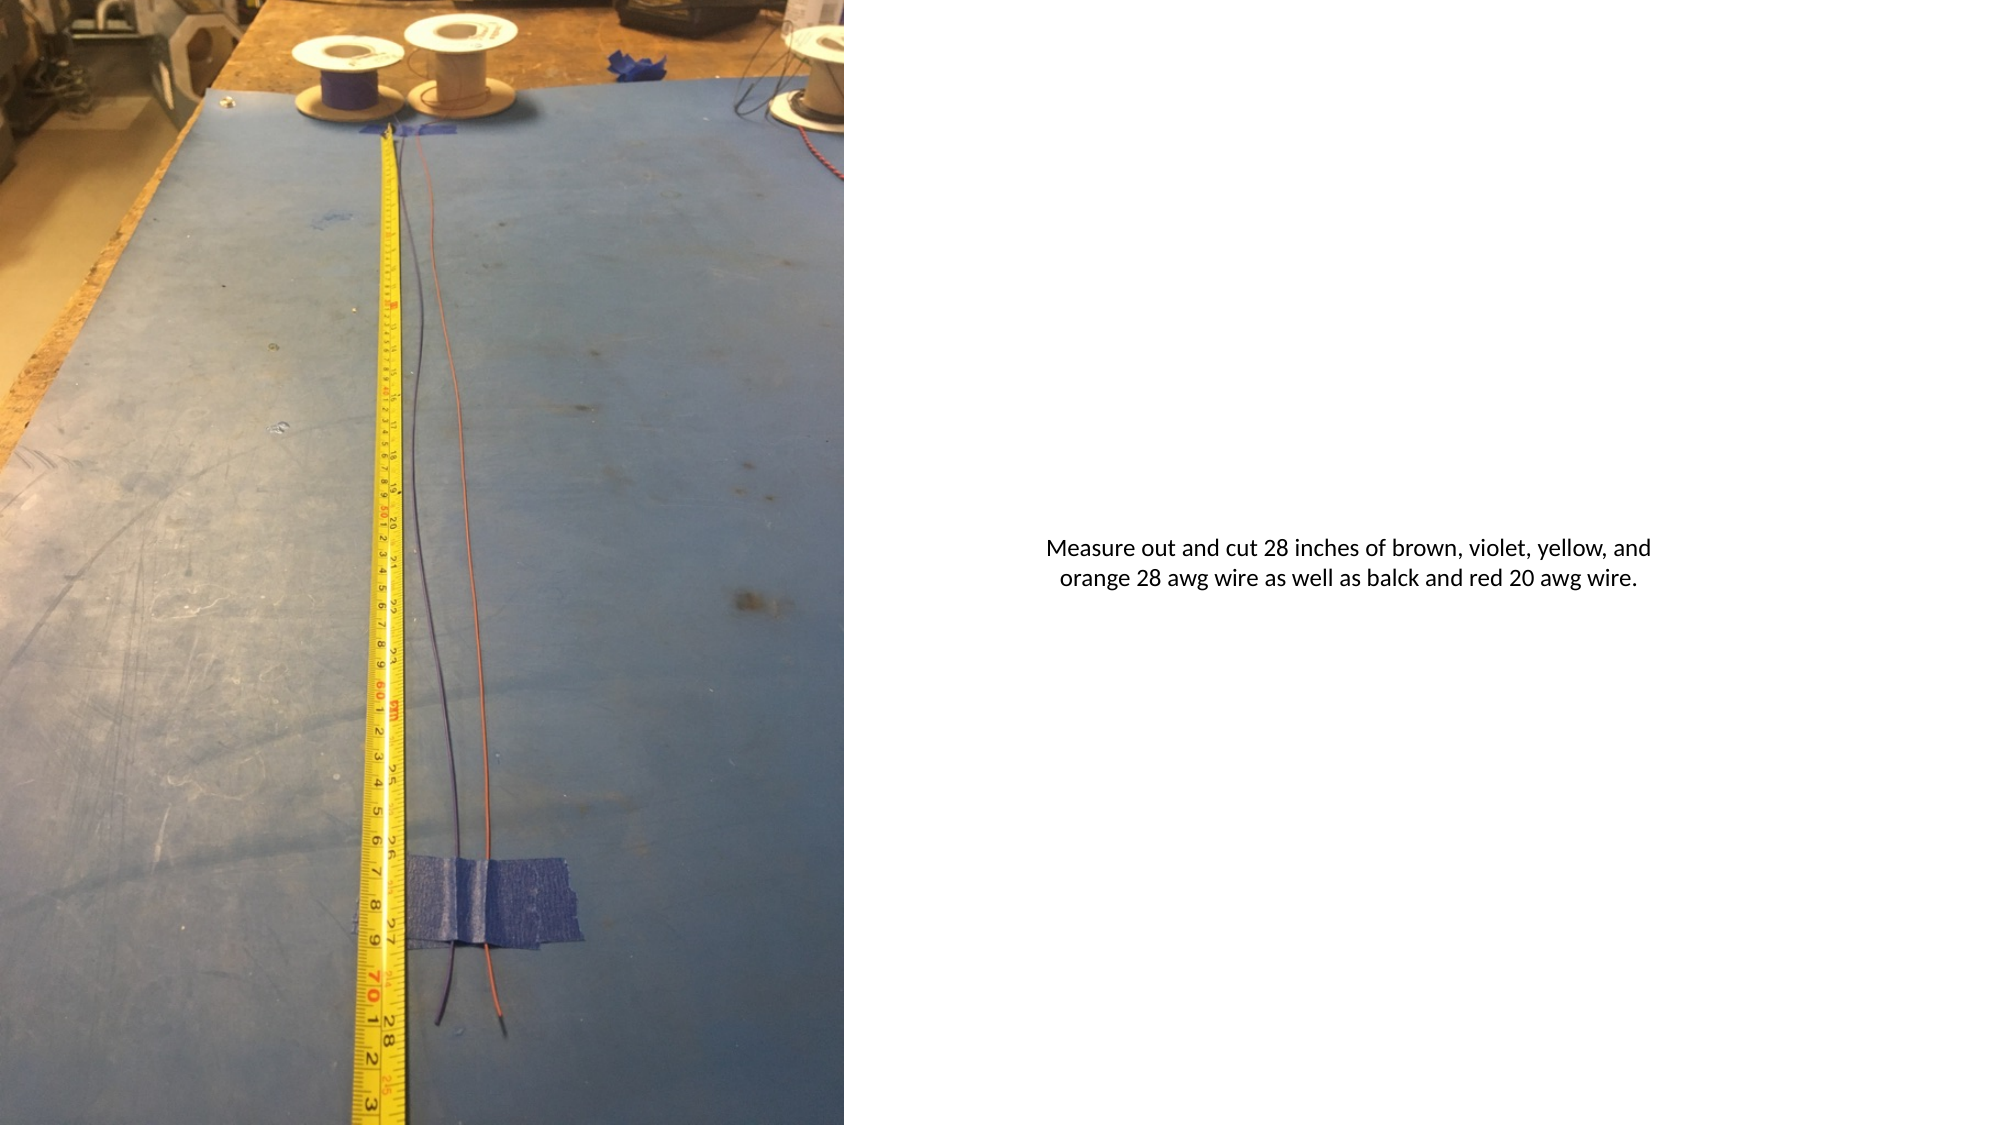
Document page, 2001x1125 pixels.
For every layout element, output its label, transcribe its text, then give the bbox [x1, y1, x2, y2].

picture [0, 0, 844, 1125]
text_box Measure out and cut 28 inches of brown, violet, yellow, and orange 28 awg wire as well as balck and red 20 awg wire. [999, 524, 1700, 600]
